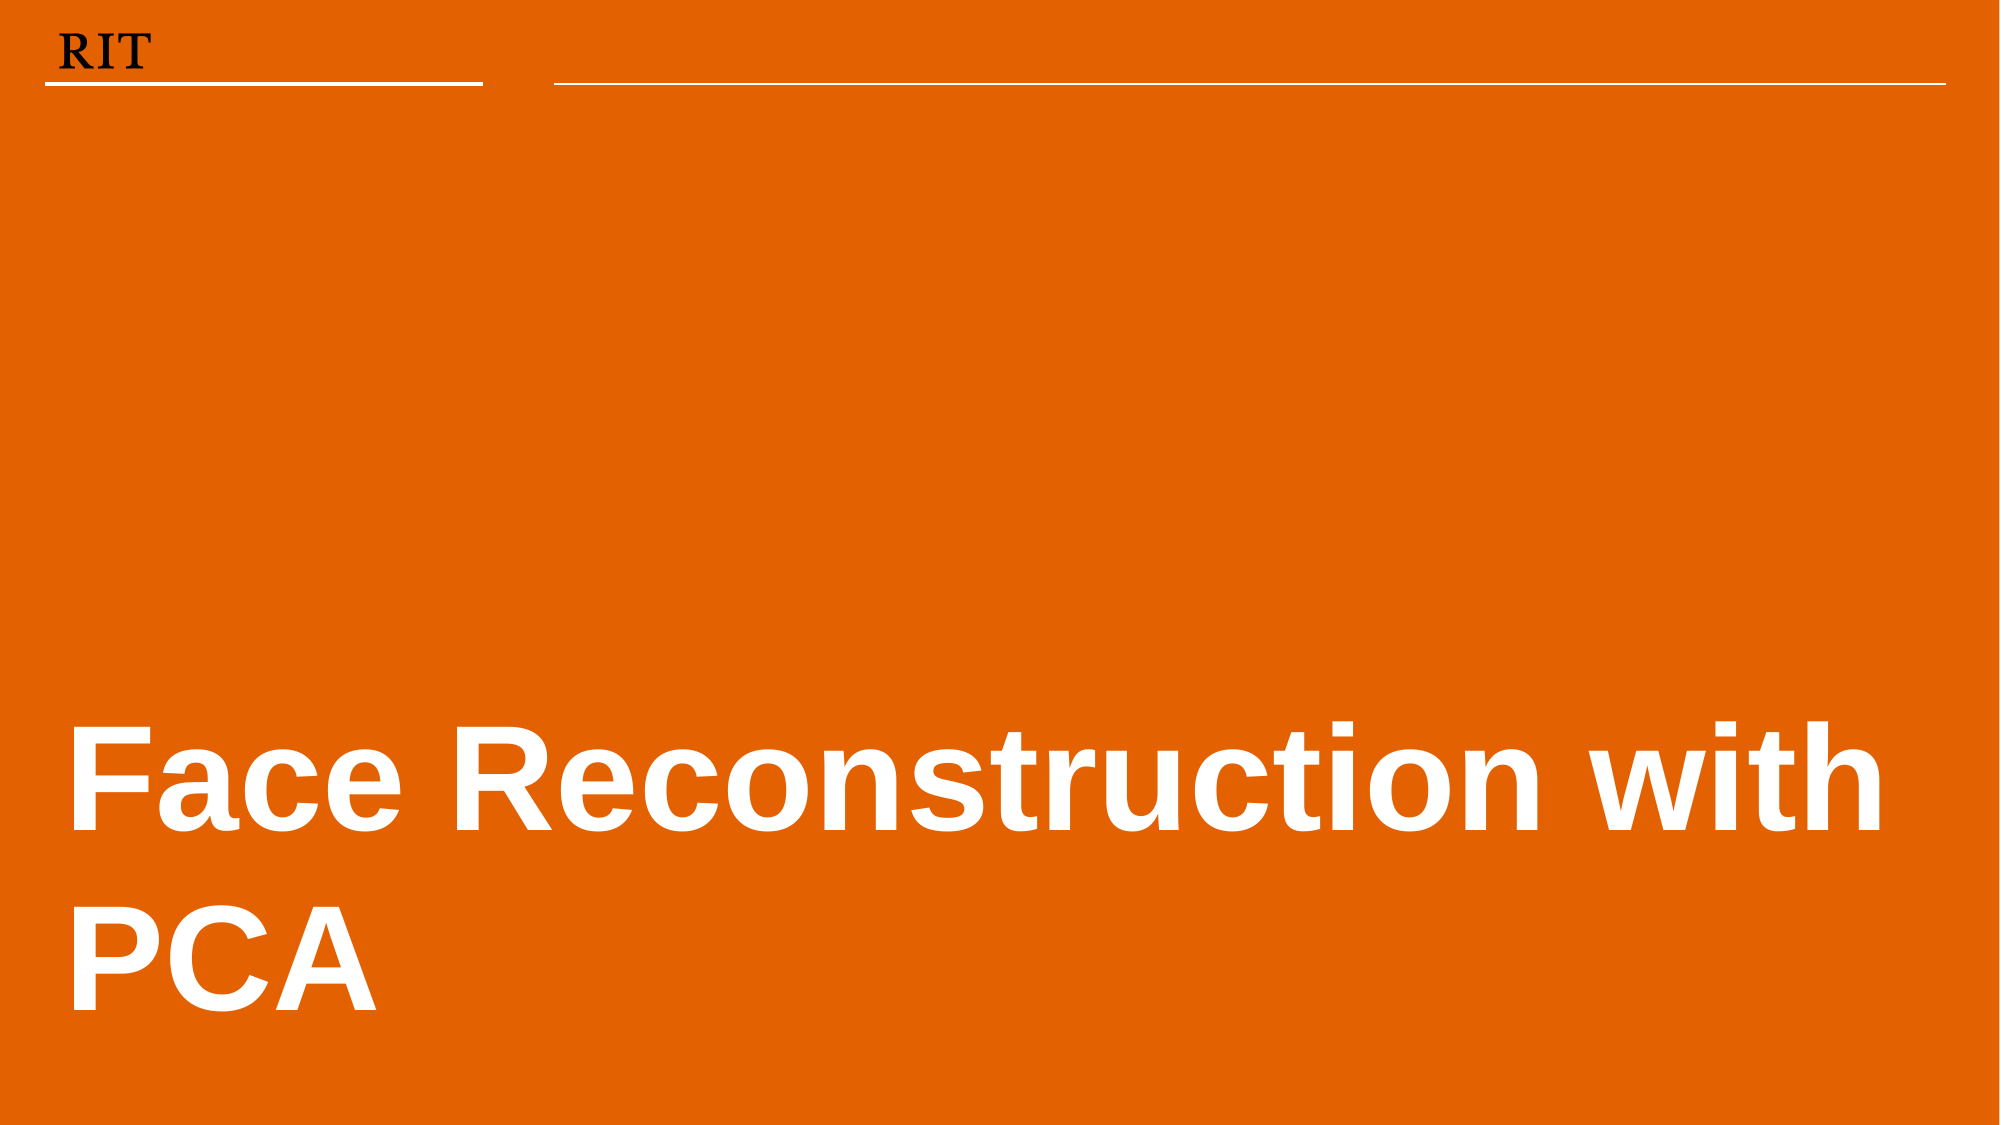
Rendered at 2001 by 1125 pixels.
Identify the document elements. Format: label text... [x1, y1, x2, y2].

list Face Reconstruction with PCA [49, 672, 1951, 904]
picture [58, 32, 151, 69]
list [44, 904, 2000, 1125]
